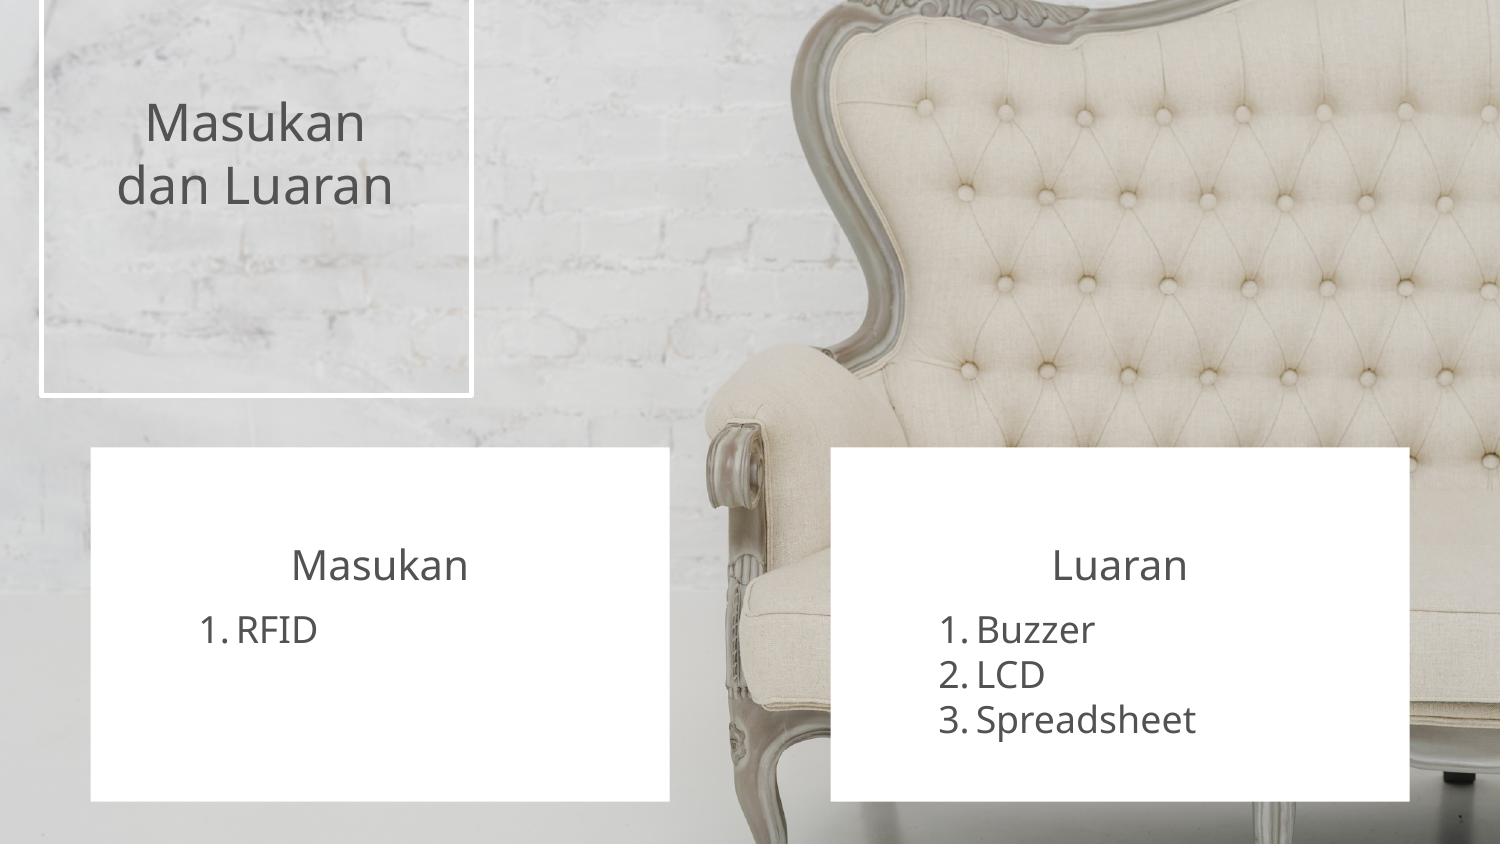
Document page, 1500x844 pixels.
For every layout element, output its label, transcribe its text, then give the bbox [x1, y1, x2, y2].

picture [44, 0, 469, 393]
picture [0, 0, 1500, 844]
title Masukan dan Luaran [102, 89, 409, 199]
title Masukan [208, 556, 551, 589]
subtitle RFID [160, 606, 600, 728]
title Luaran [949, 556, 1292, 589]
subtitle Buzzer LCD Spreadsheet [900, 606, 1340, 728]
